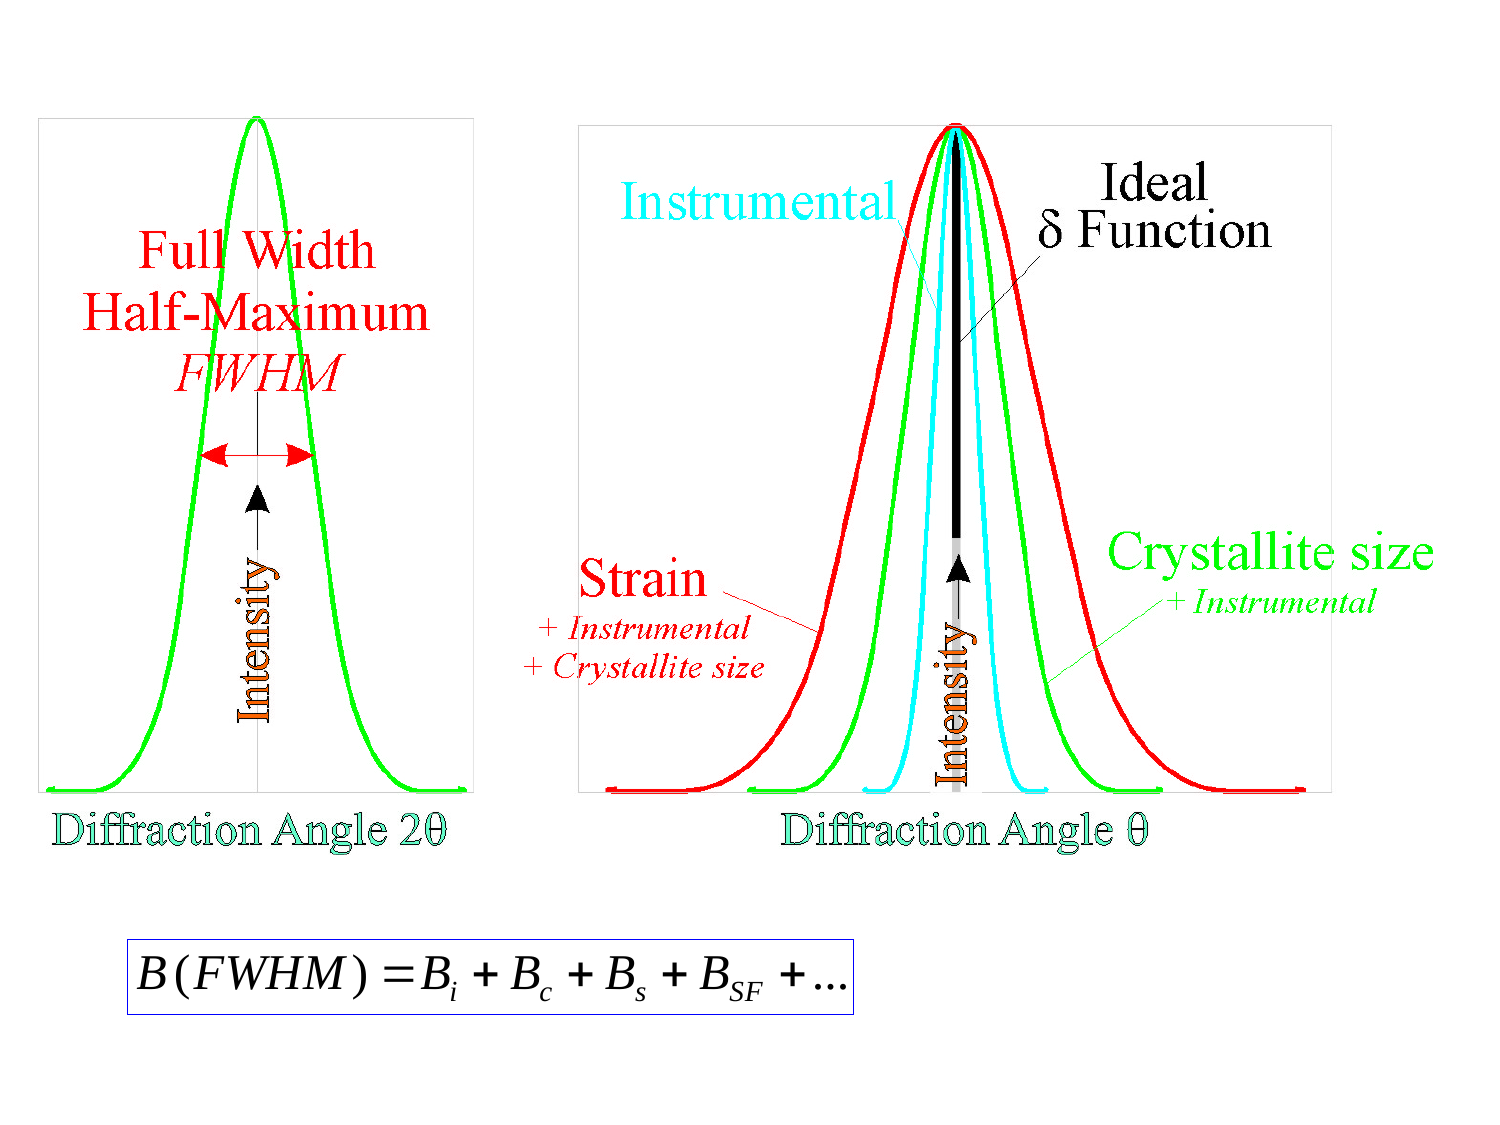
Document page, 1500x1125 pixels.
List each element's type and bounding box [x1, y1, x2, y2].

picture [38, 115, 474, 855]
picture [521, 123, 1433, 855]
text_box [126, 939, 854, 1015]
